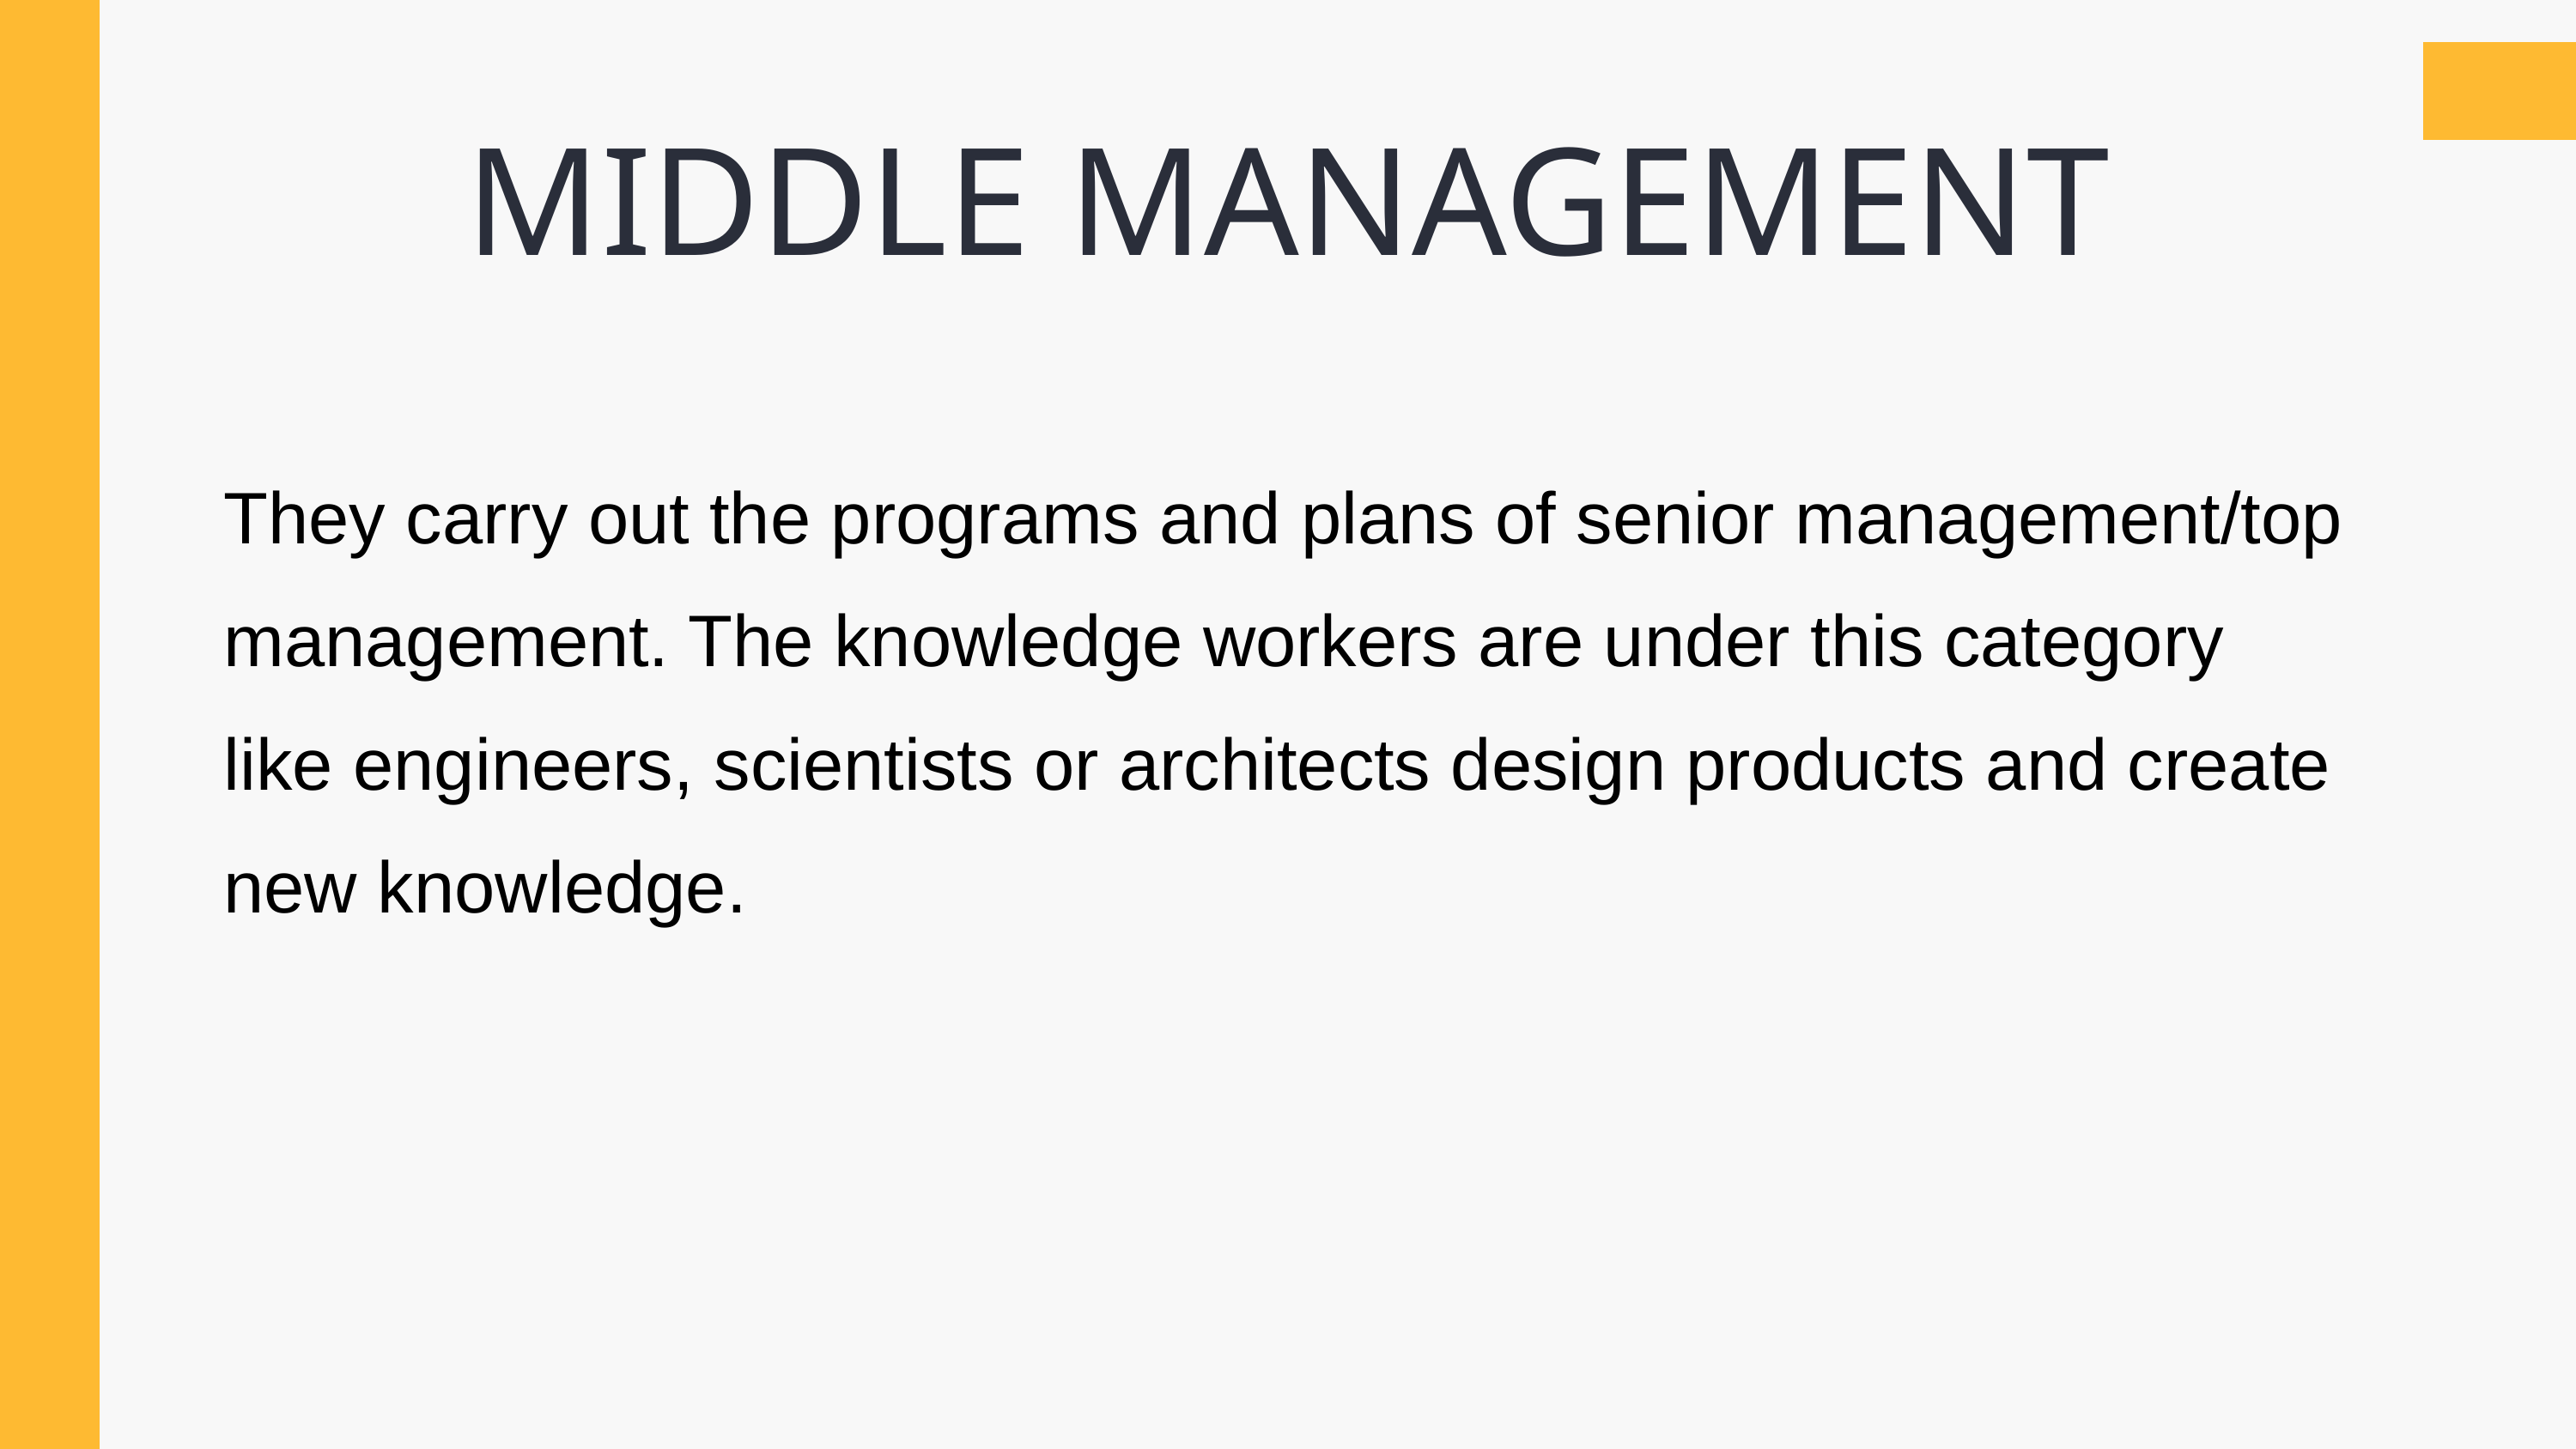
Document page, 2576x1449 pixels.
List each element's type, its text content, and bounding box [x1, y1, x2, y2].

text_box MIDDLE MANAGEMENT [172, 140, 2404, 286]
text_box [0, 0, 100, 1449]
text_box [2422, 41, 2576, 141]
text_box They carry out the programs and plans of senior management/top management. The knowledge workers are under this category like engineers, scientists or architects design products and create new knowledge. [223, 434, 2353, 928]
